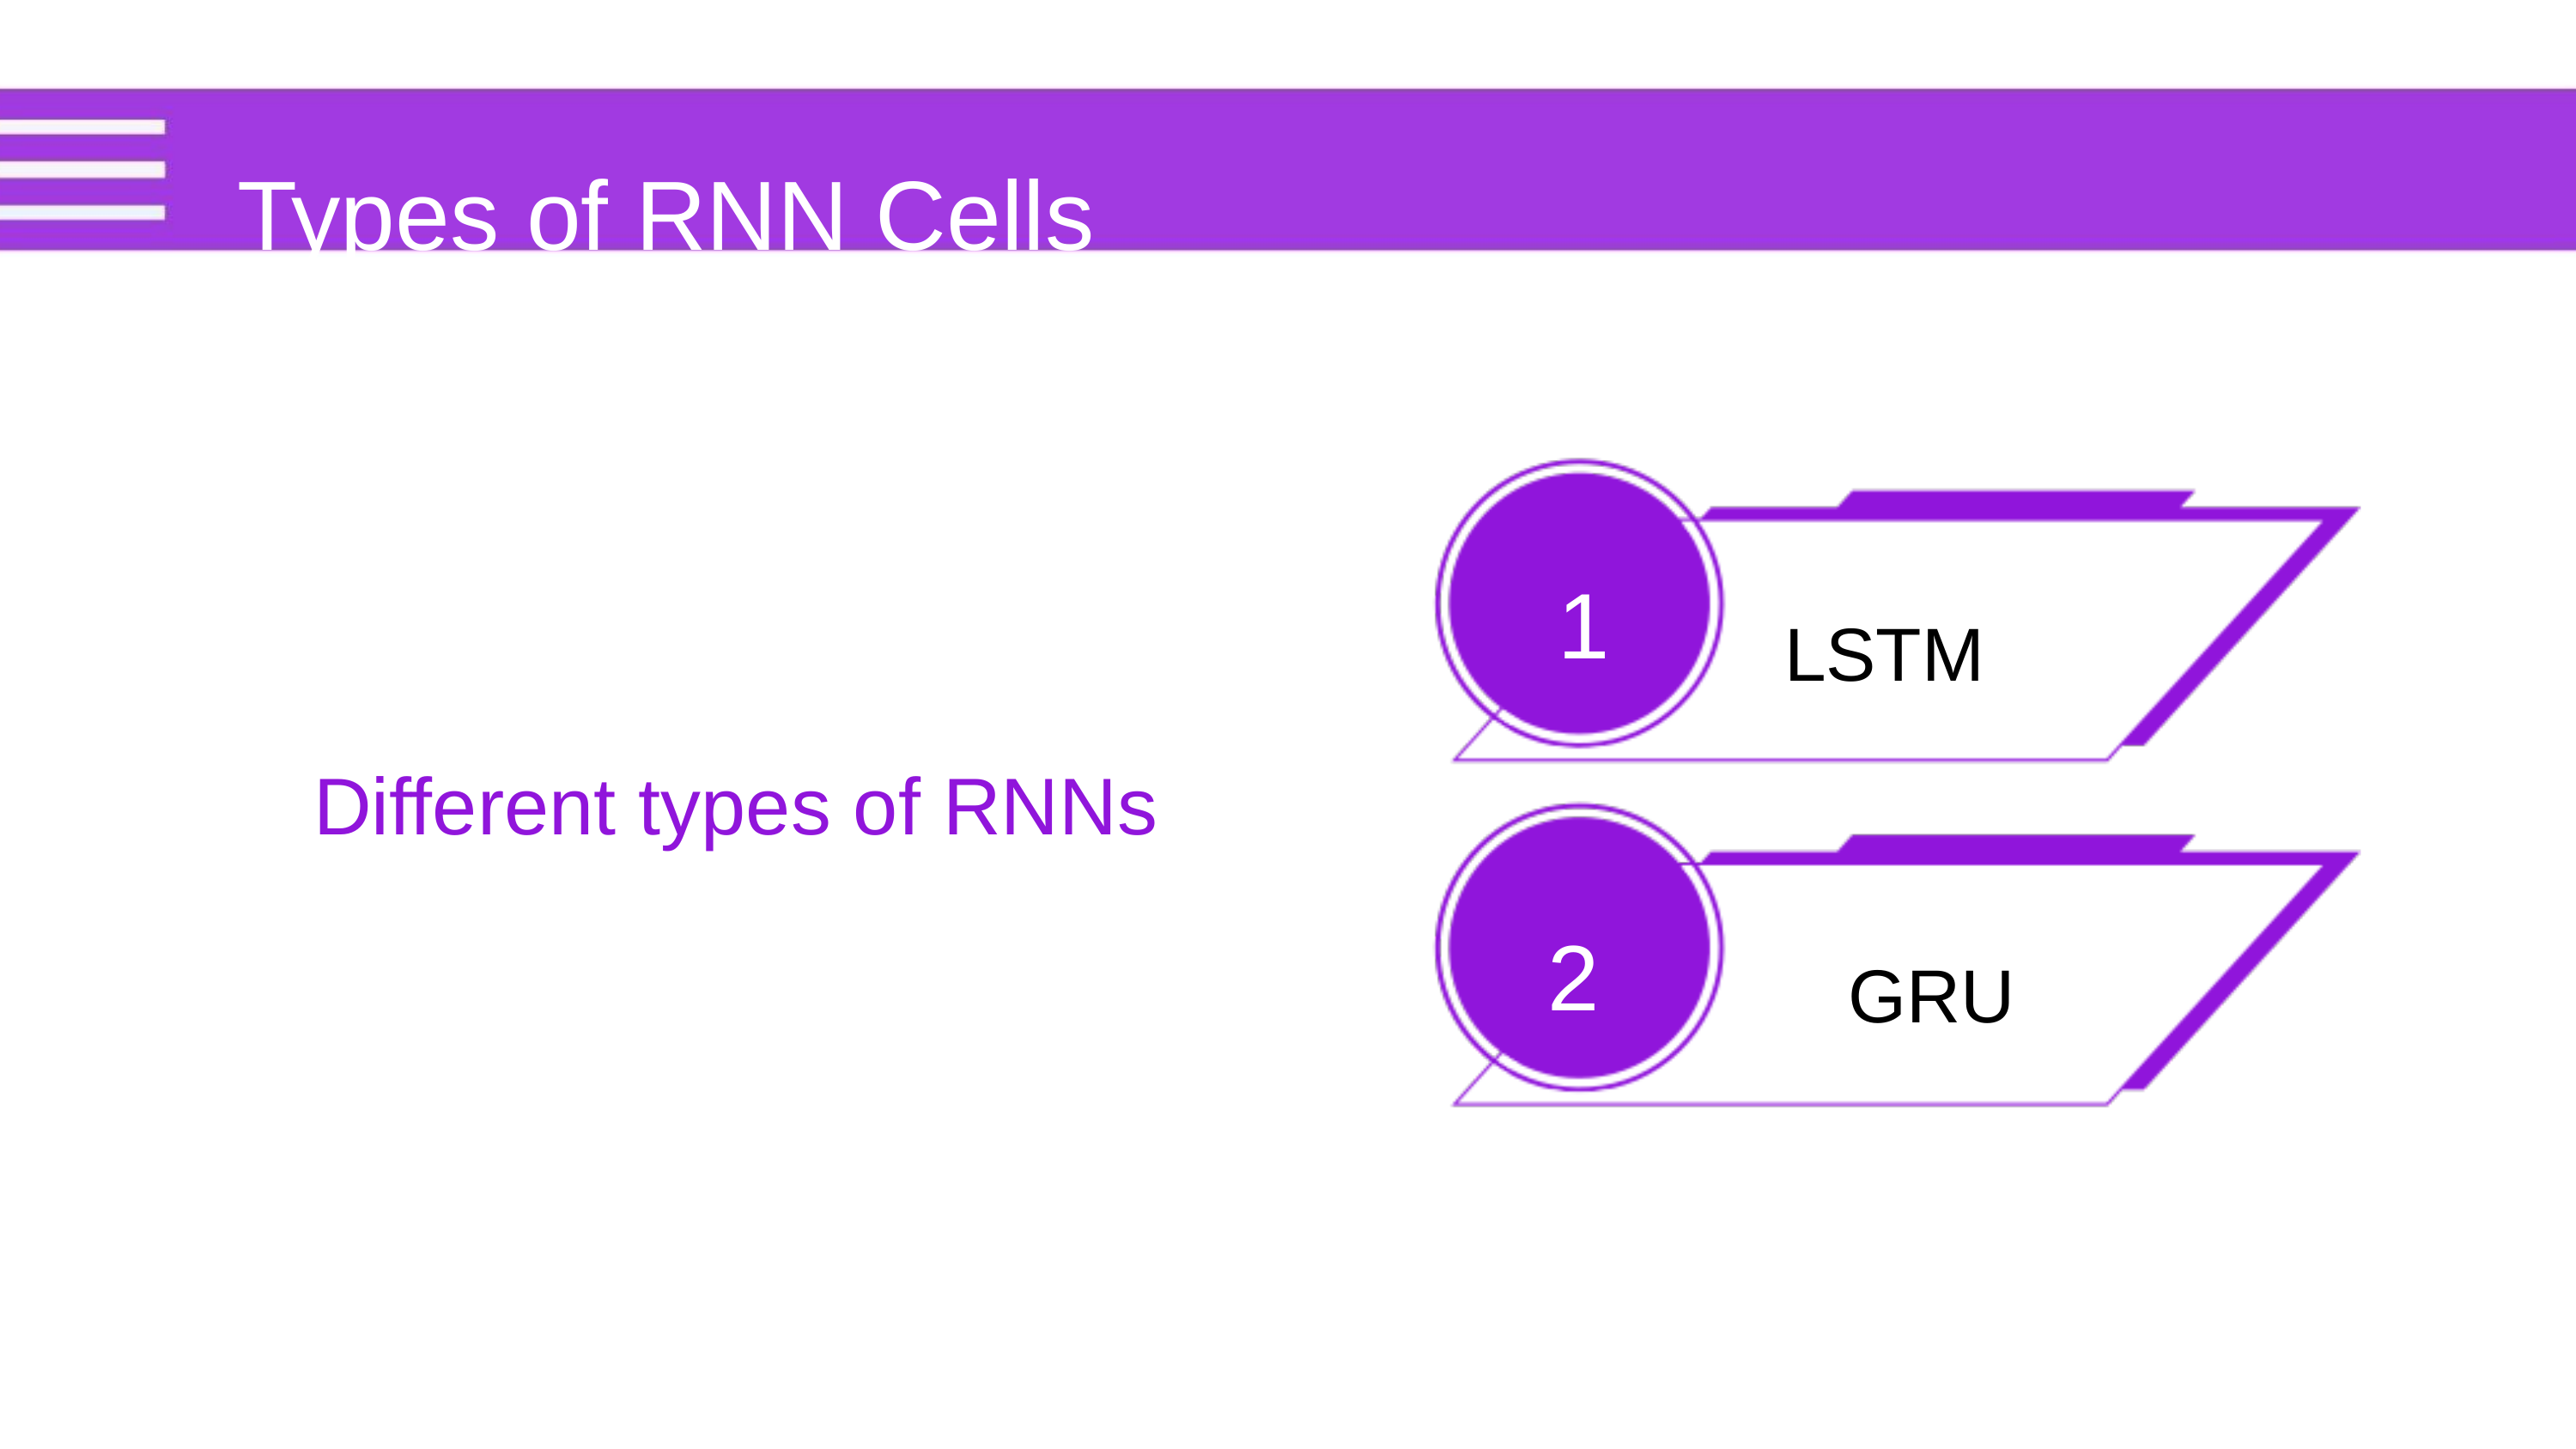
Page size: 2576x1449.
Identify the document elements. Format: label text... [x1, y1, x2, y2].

text_box Different types of RNNs [284, 716, 1211, 852]
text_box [1423, 457, 2361, 1123]
text_box [0, 0, 2576, 1449]
text_box Types of RNN Cells [237, 105, 2216, 270]
